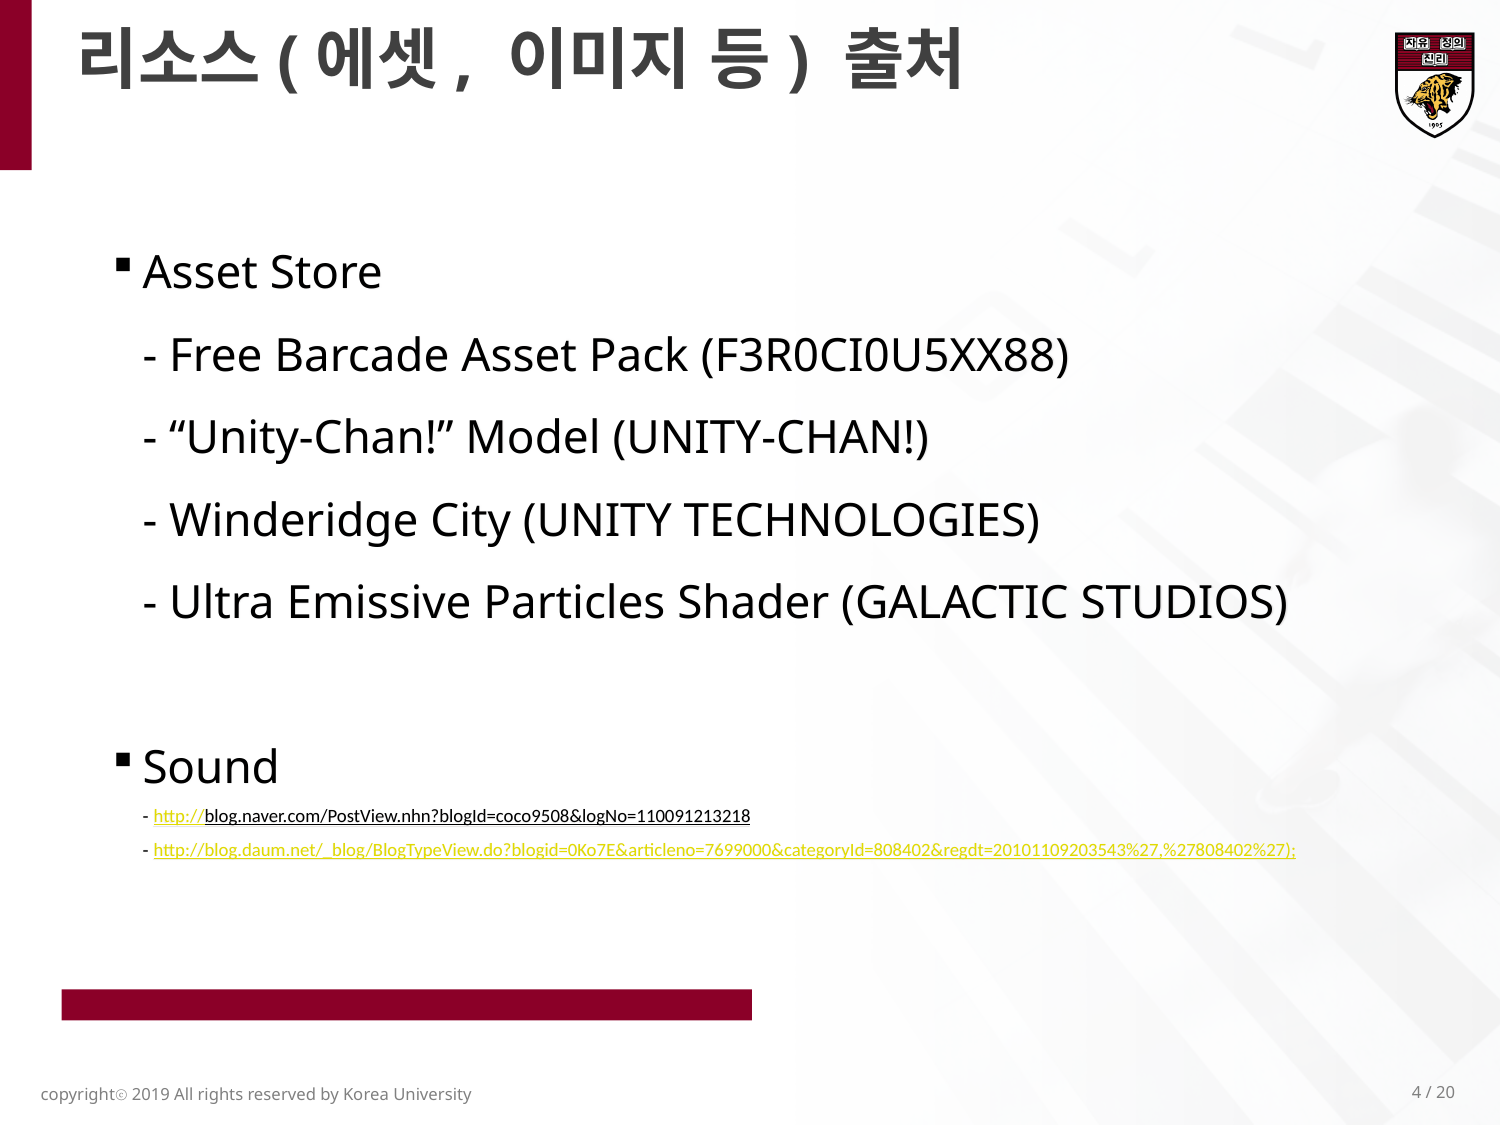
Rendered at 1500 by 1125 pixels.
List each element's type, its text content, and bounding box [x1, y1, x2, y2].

picture [1370, 19, 1500, 151]
text_box Asset Store - Free Barcade Asset Pack (F3R0CI0U5XX88) - “Unity-Chan!” Model (UNITY-CHAN!) - Winderidge City (UNITY TECHNOLOGIES) - Ultra Emissive Particles Shader (GALACTIC STUDIOS) Sound - http://blog.naver.com/PostView.nhn?blogId=coco9508&logNo=110091213218 - http://blog.daum.net/_blog/BlogTypeView.do?blogid=0Ko7E&articleno=7699000&categoryId=808402&regdt=20101109203543%27,%27808402%27); [98, 208, 1402, 868]
list 리소스(에셋, 이미지 등) 출처 [61, 18, 1366, 103]
